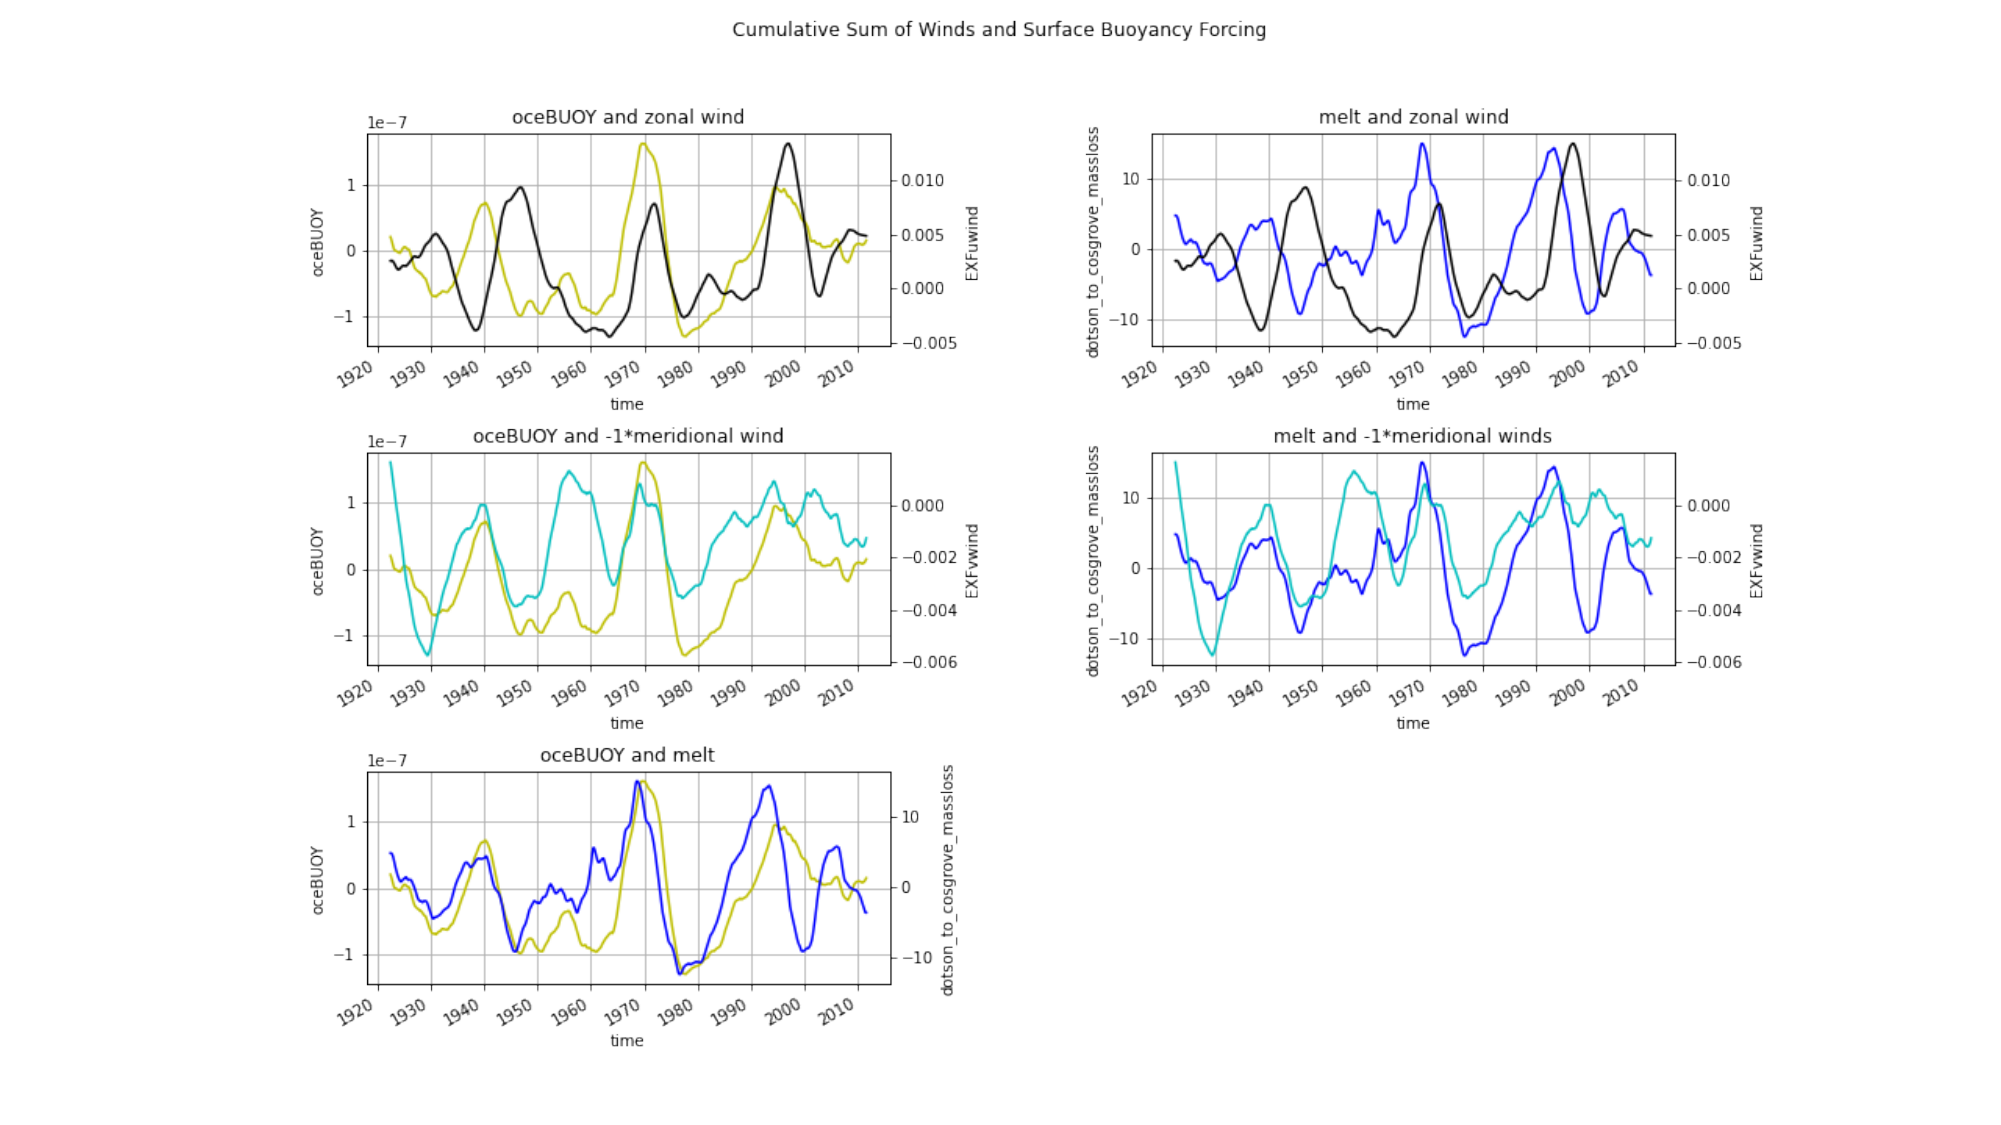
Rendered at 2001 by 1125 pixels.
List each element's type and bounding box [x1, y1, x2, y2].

picture [156, 0, 1844, 1125]
